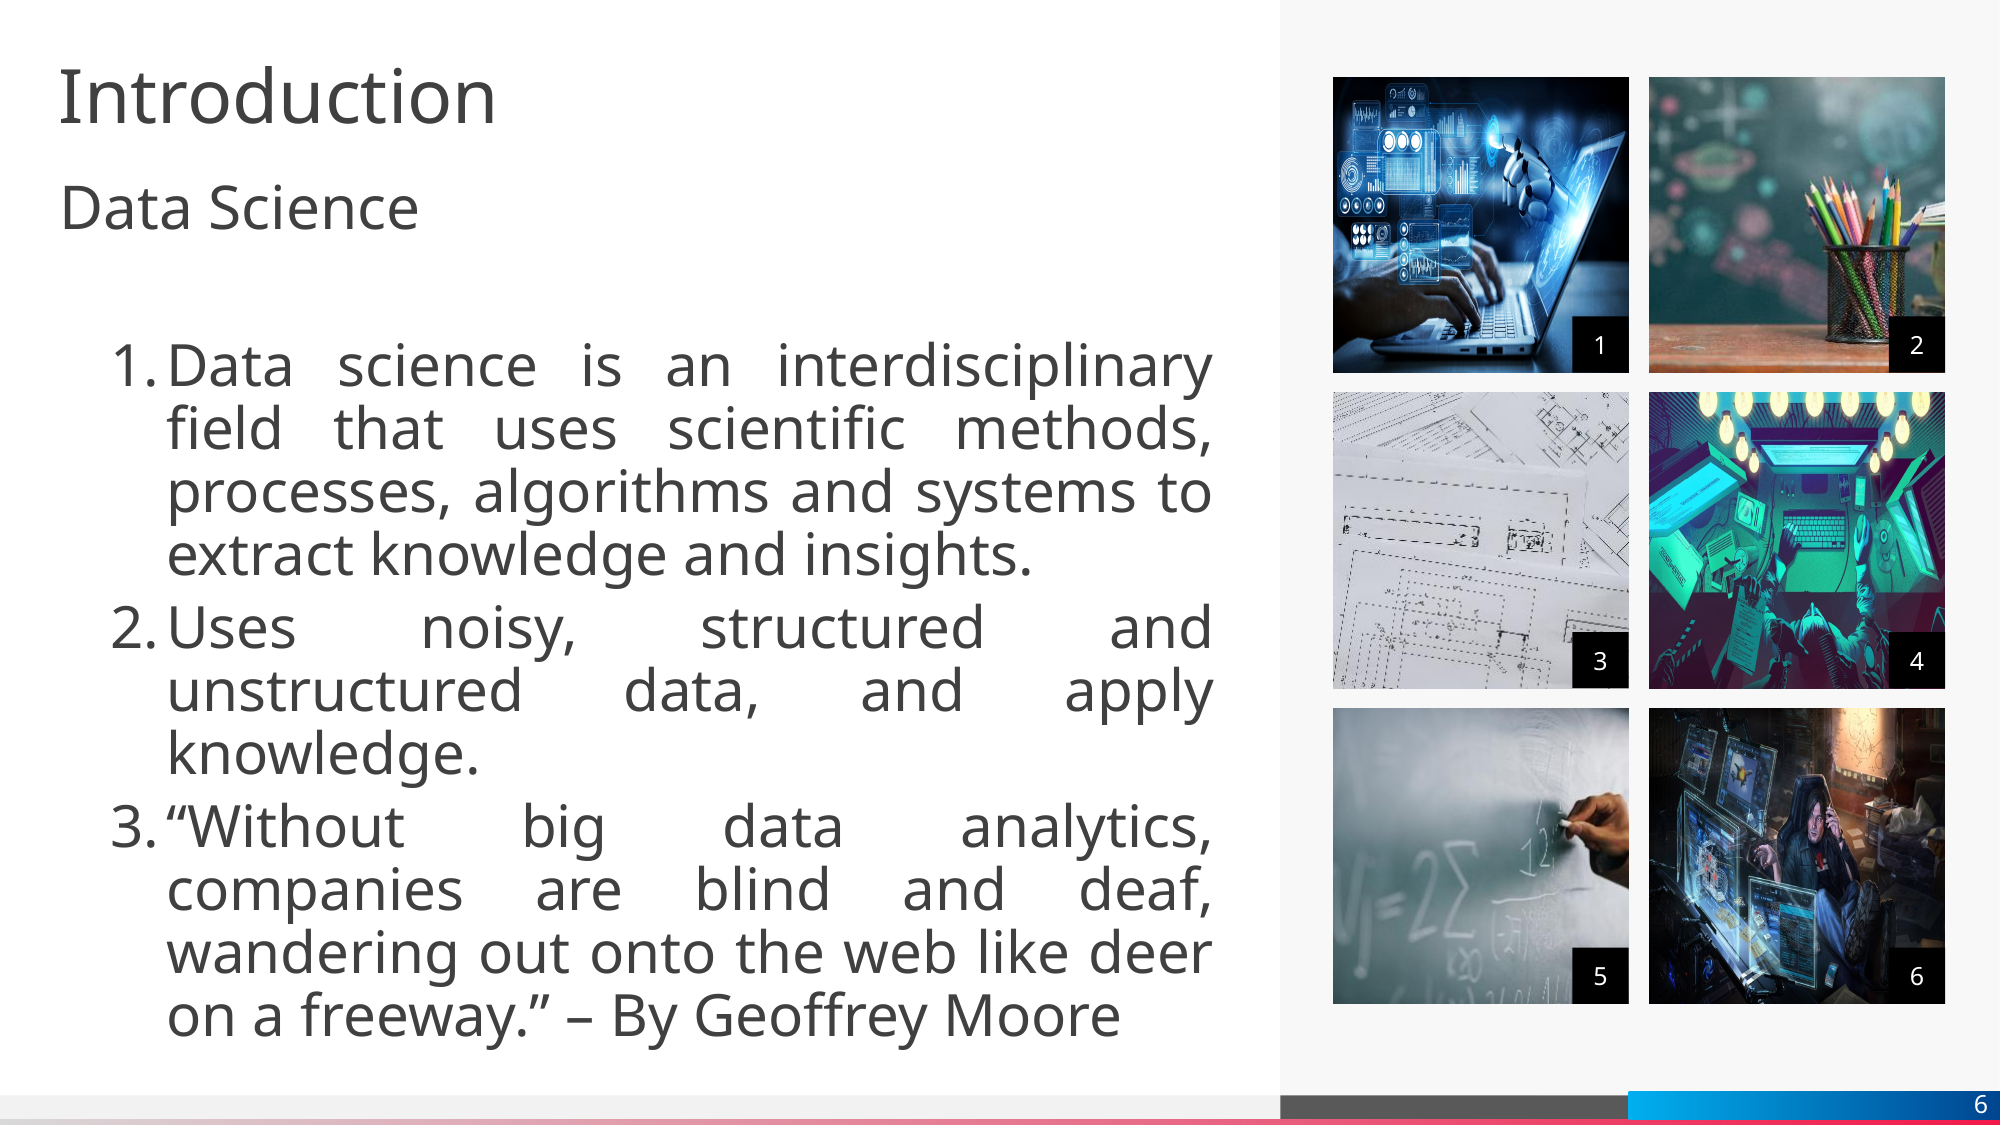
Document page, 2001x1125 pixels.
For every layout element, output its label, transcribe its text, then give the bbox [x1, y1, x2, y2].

picture [1333, 392, 1629, 689]
picture [1333, 708, 1629, 1004]
slide_number 6 [1628, 1091, 2000, 1120]
list Data science is an interdisciplinary field that uses scientific methods, processes, algorithms and systems to extract knowledge and insights. Uses noisy, structured and unstructured data, and apply knowledge. “Without big data analytics, companies are blind and deaf, wandering out onto the web like deer on a freeway.” – By Geoffrey Moore [66, 265, 1214, 954]
list Data Science [59, 177, 1207, 237]
title Introduction [59, 59, 1207, 148]
picture [1649, 77, 1945, 373]
picture [1649, 392, 1945, 689]
picture [1649, 708, 1945, 1004]
picture [1333, 77, 1629, 373]
